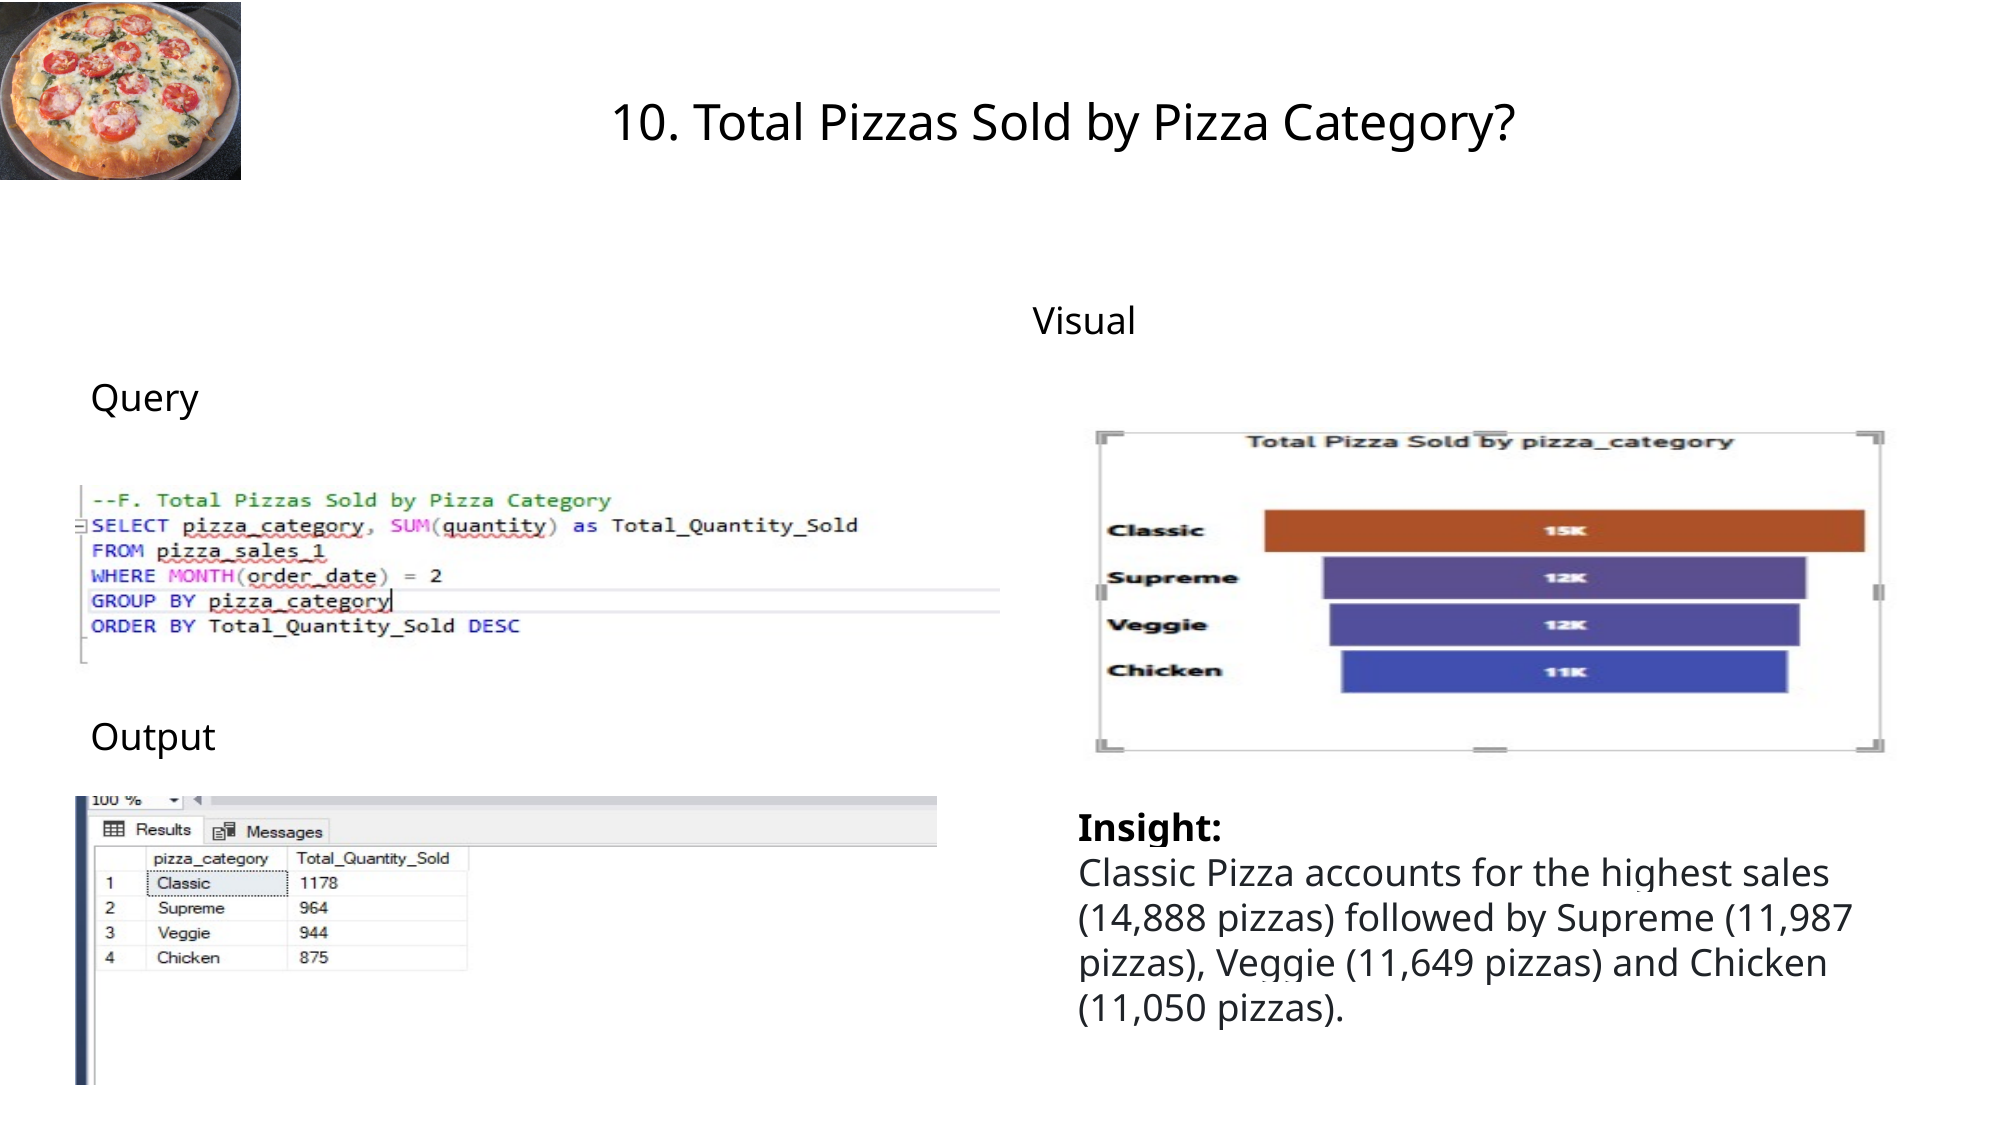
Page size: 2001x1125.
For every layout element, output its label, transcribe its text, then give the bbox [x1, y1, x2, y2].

text_box Insight: Classic Pizza accounts for the highest sales (14,888 pizzas) followed by Supreme (11,987 pizzas), Veggie (11,649 pizzas) and Chicken (11,050 pizzas). [1063, 796, 1967, 1037]
text_box Query [75, 366, 382, 427]
text_box Visual [1017, 289, 1324, 349]
picture [75, 796, 937, 1085]
picture [0, 2, 241, 180]
text_box 10. Total Pizzas Sold by Pizza Category? [420, 102, 1720, 159]
text_box Output [75, 705, 382, 766]
picture [1063, 427, 1967, 777]
picture [75, 485, 1000, 675]
